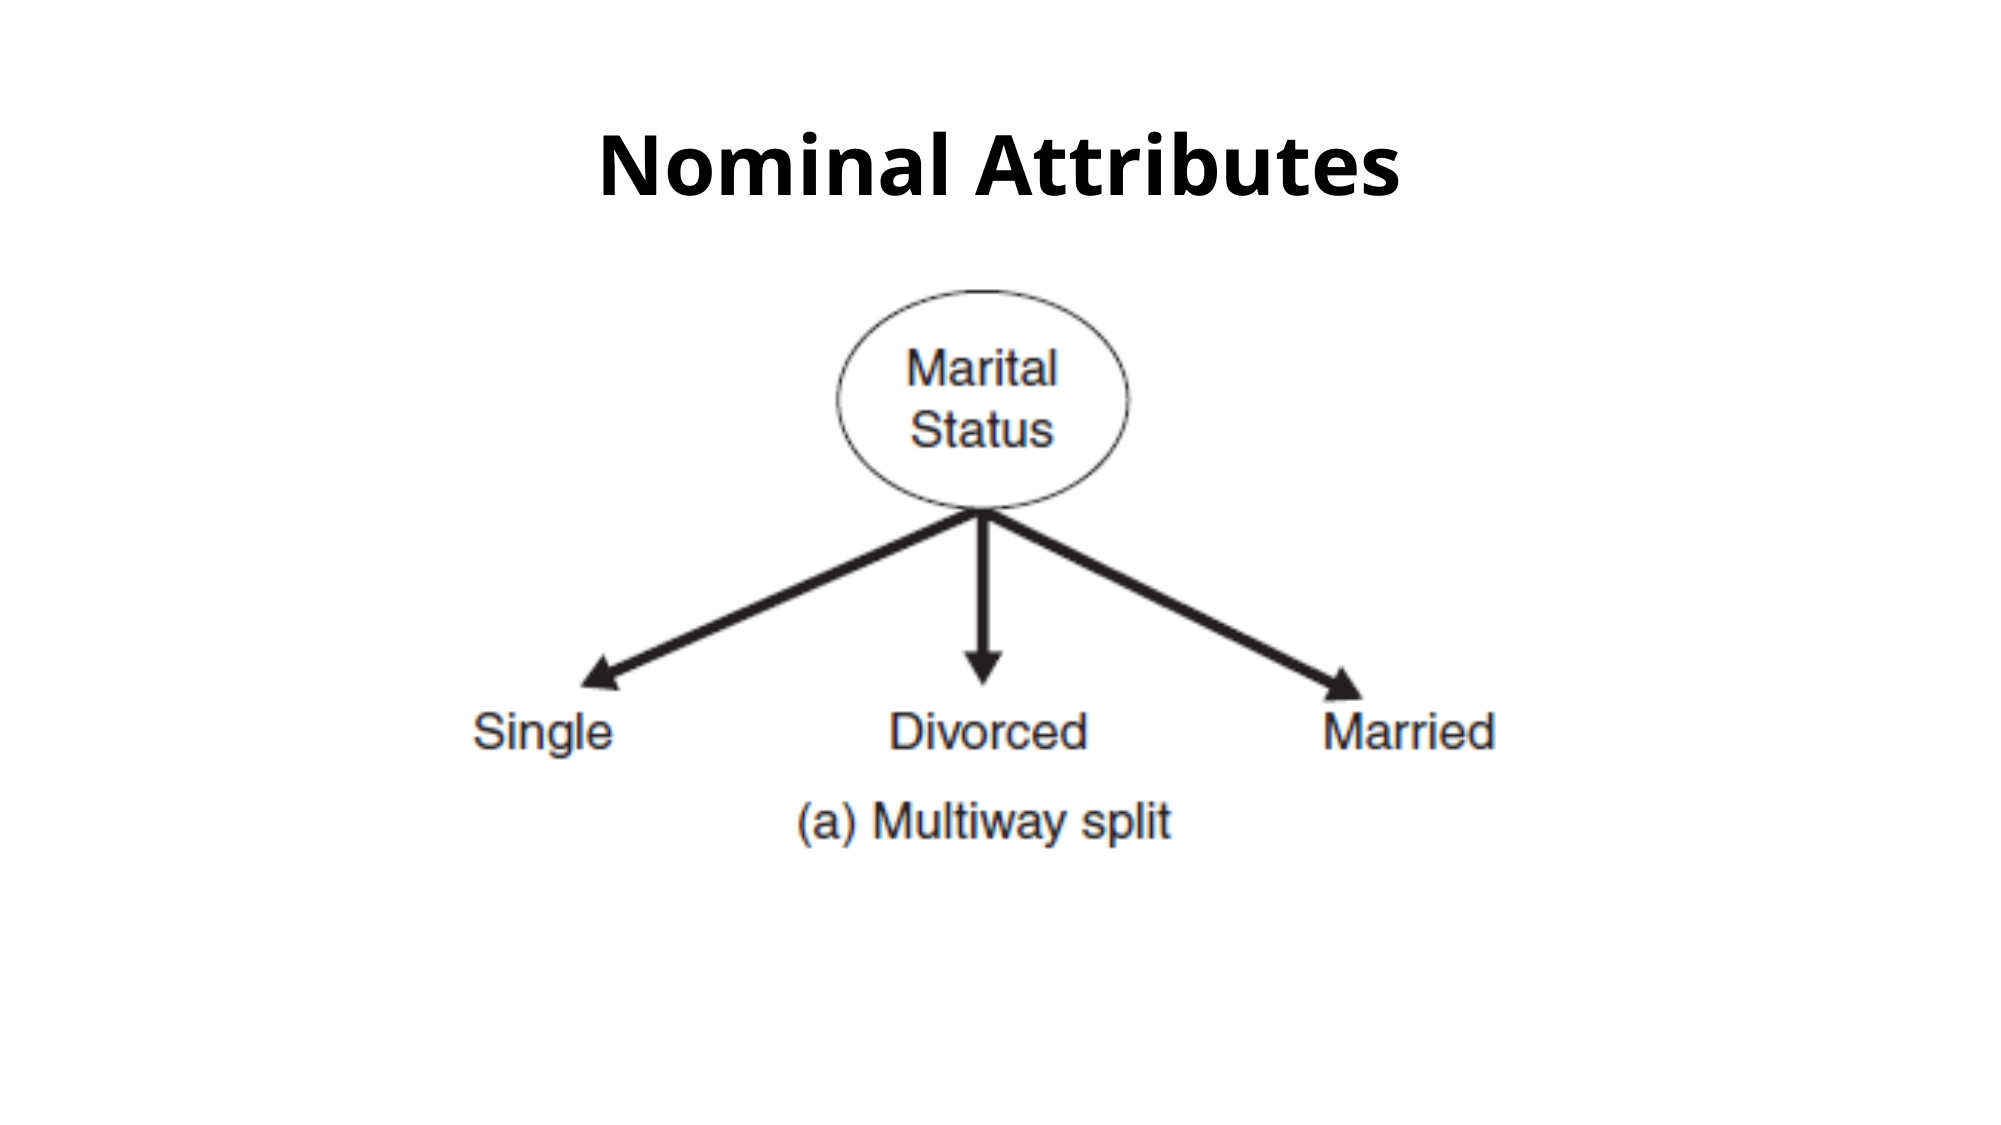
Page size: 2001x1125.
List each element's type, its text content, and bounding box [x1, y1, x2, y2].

title Nominal Attributes [137, 59, 1863, 278]
picture [378, 248, 1536, 929]
